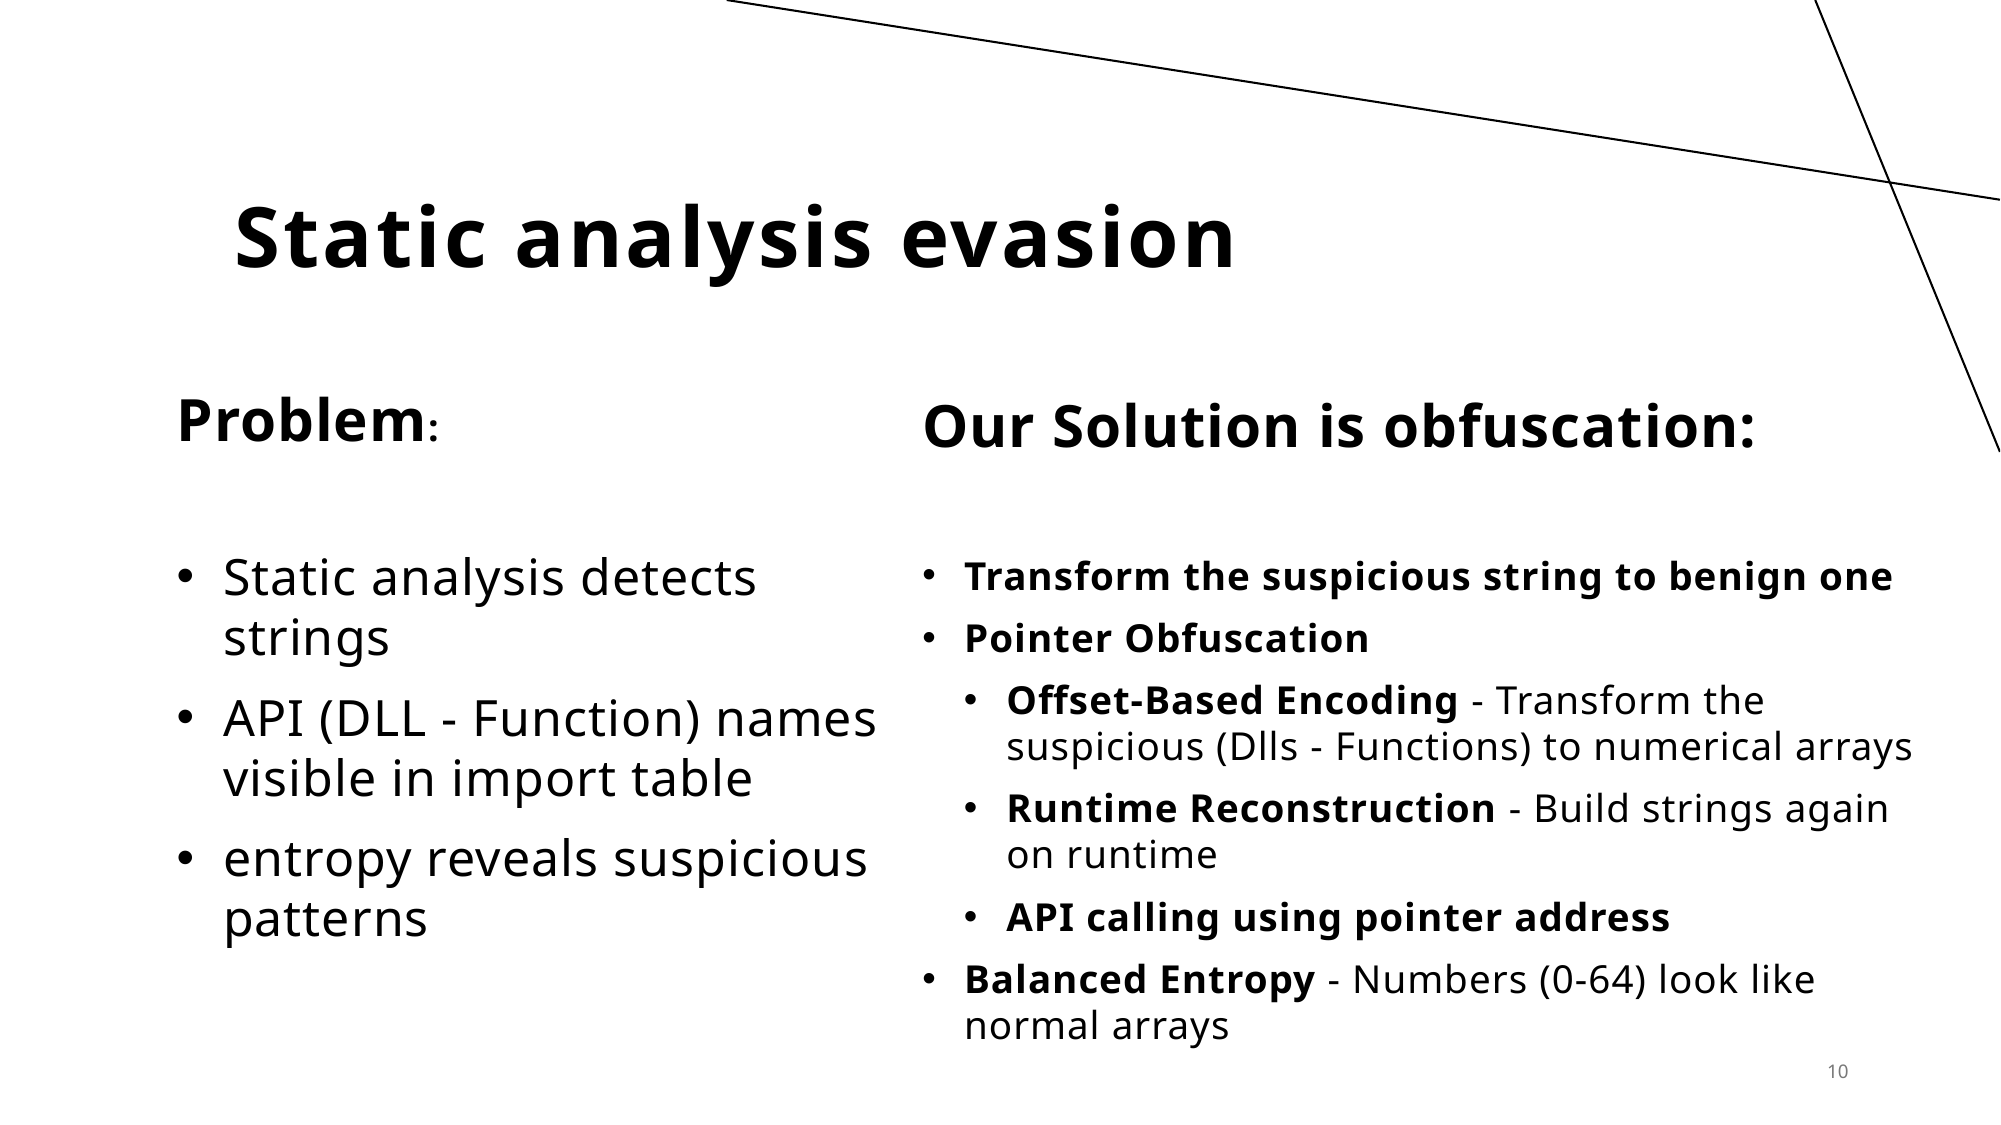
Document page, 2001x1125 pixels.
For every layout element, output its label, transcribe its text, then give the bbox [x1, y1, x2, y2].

list Transform the suspicious string to benign one Pointer Obfuscation Offset-Based Encoding - Transform the suspicious (Dlls - Functions) to numerical arrays Runtime Reconstruction - Build strings again on runtime API calling using pointer address Balanced Entropy - Numbers (0-64) look like normal arrays [907, 501, 1936, 1073]
list Problem: [161, 383, 609, 462]
slide_number 10 [1701, 1042, 1864, 1103]
list Our Solution is obfuscation: [907, 389, 1813, 468]
title Static analysis evasion [219, 91, 1853, 294]
list Static analysis detects strings API (DLL - Function) names visible in import table entropy reveals suspicious patterns [161, 479, 908, 1032]
